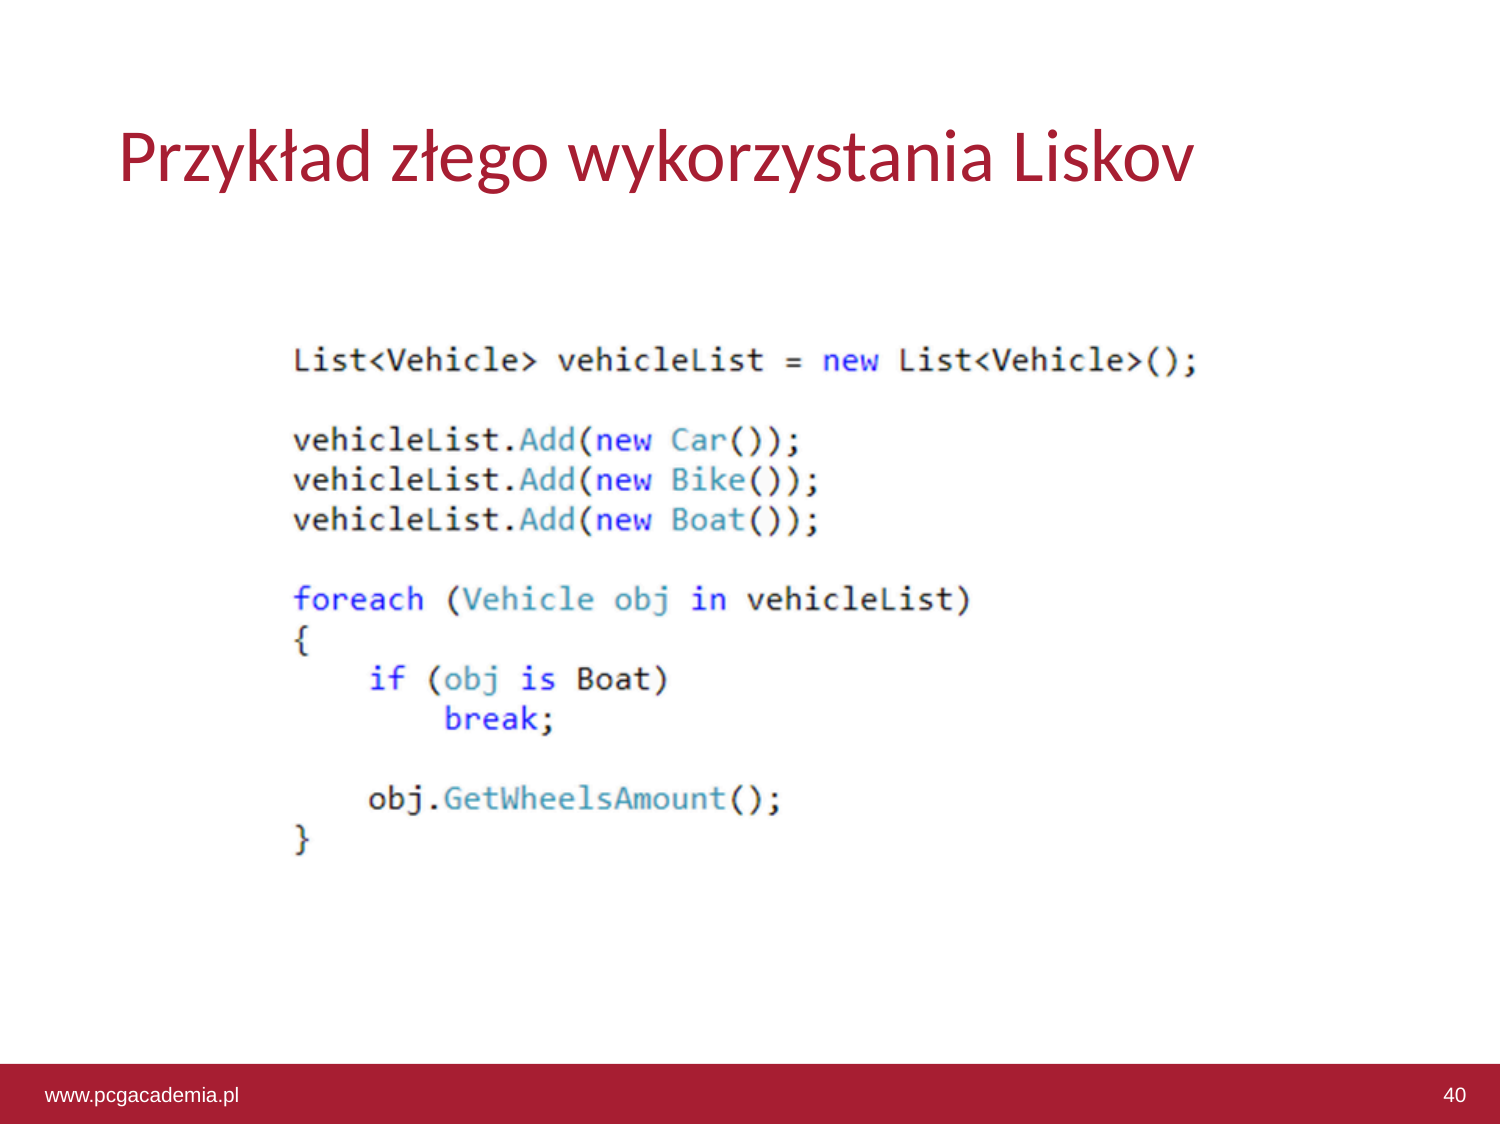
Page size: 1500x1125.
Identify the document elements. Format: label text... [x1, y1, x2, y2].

slide_number 40 [1143, 1074, 1481, 1104]
picture [271, 319, 1229, 888]
footer www.pcgacademia.pl [30, 1074, 1143, 1104]
title Przykład złego wykorzystania Liskov [103, 109, 1397, 259]
